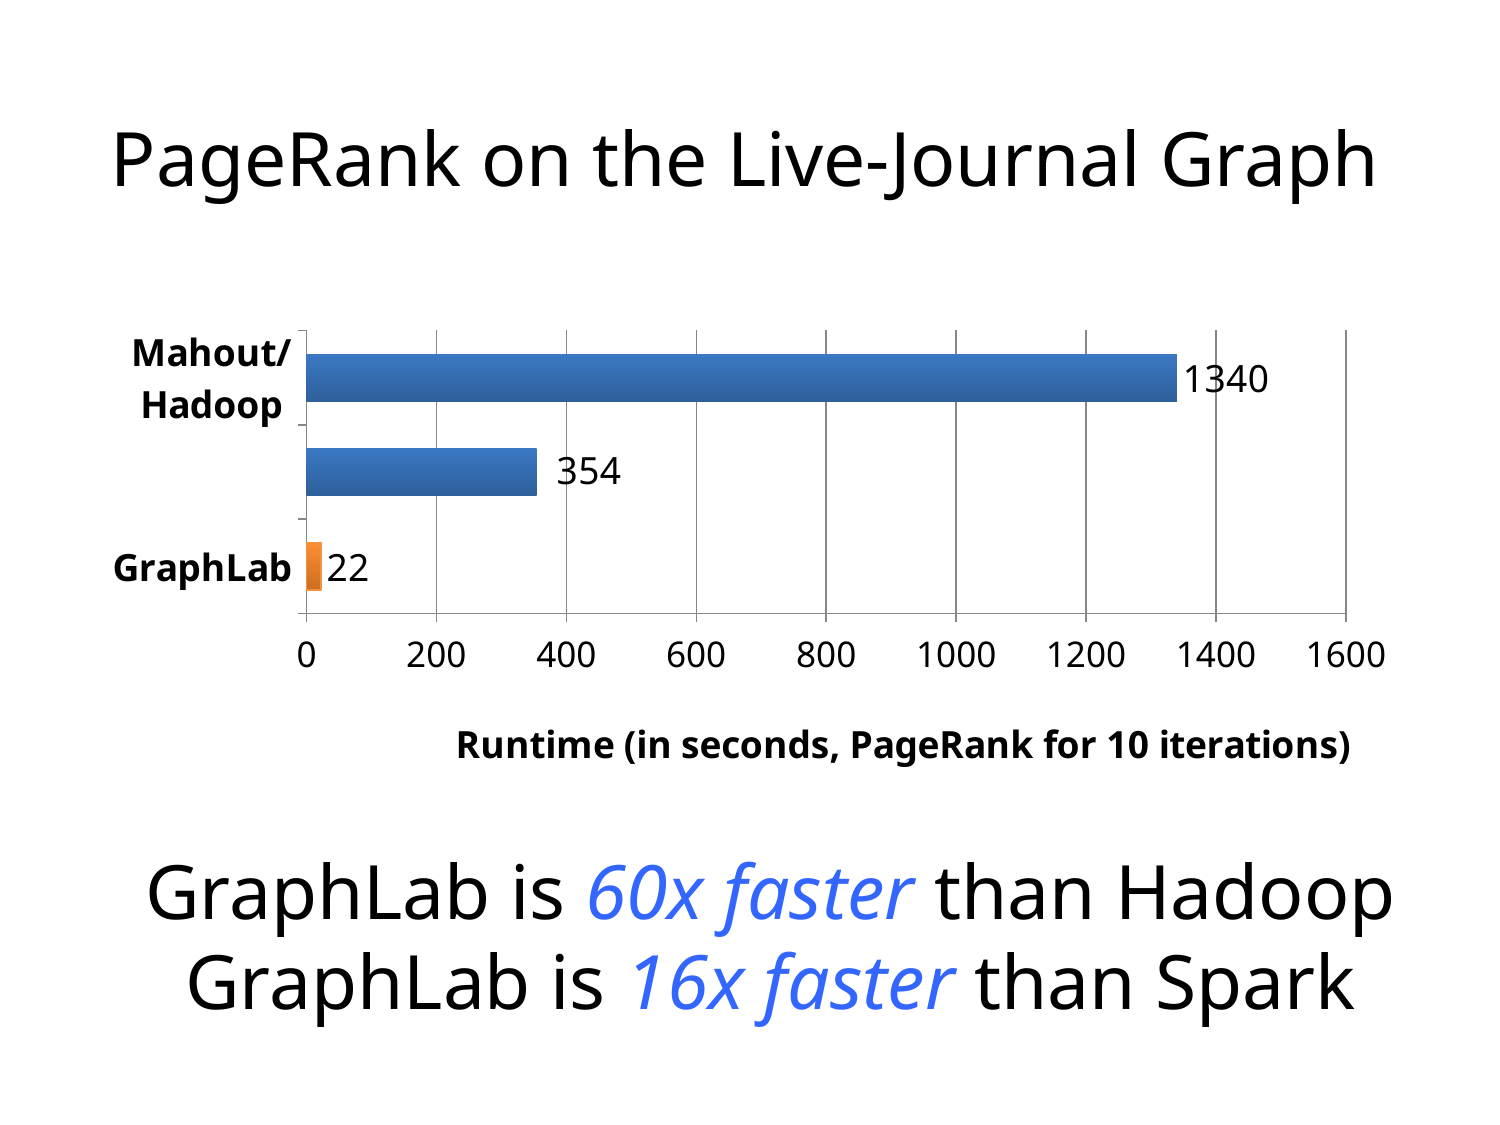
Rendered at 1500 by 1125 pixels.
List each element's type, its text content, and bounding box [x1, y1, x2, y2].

text_box GraphLab is 60x faster than Hadoop GraphLab is 16x faster than Spark [130, 837, 1411, 1033]
chart [112, 274, 1388, 782]
text_box PageRank on the Live-Journal Graph [70, 62, 1421, 250]
